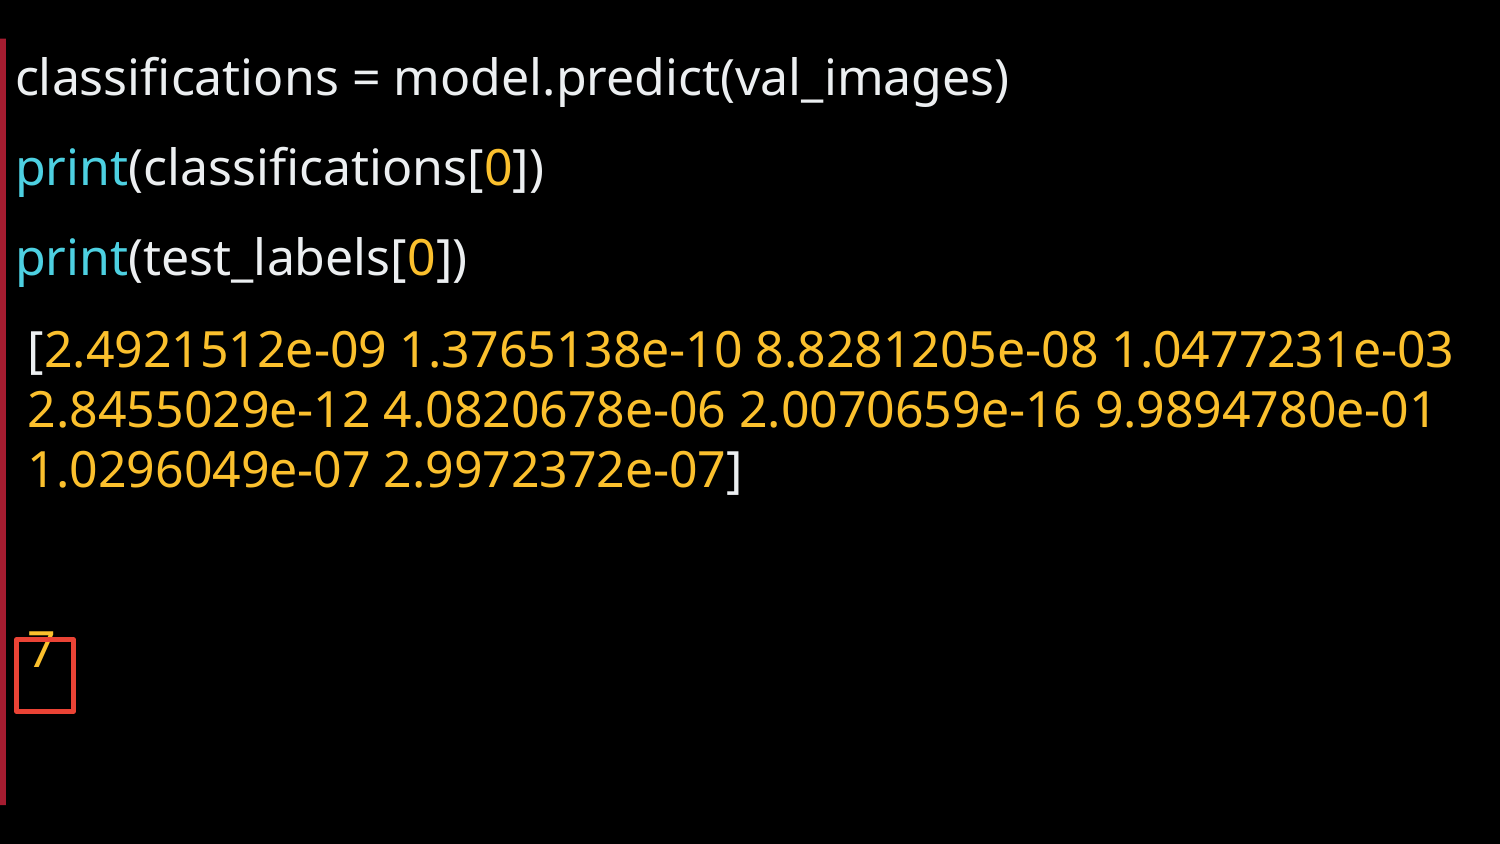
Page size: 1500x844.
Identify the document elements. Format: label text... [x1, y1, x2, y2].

text_box [16, 639, 74, 712]
text_box classifications = model.predict(val_images) print(classifications[0]) print(test_labels[0]) [0, 0, 1500, 373]
text_box [2.4921512e-09 1.3765138e-10 8.8281205e-08 1.0477231e-03 2.8455029e-12 4.0820678e-06 2.0070659e-16 9.9894780e-01 1.0296049e-07 2.9972372e-07] 7 [12, 302, 1478, 693]
